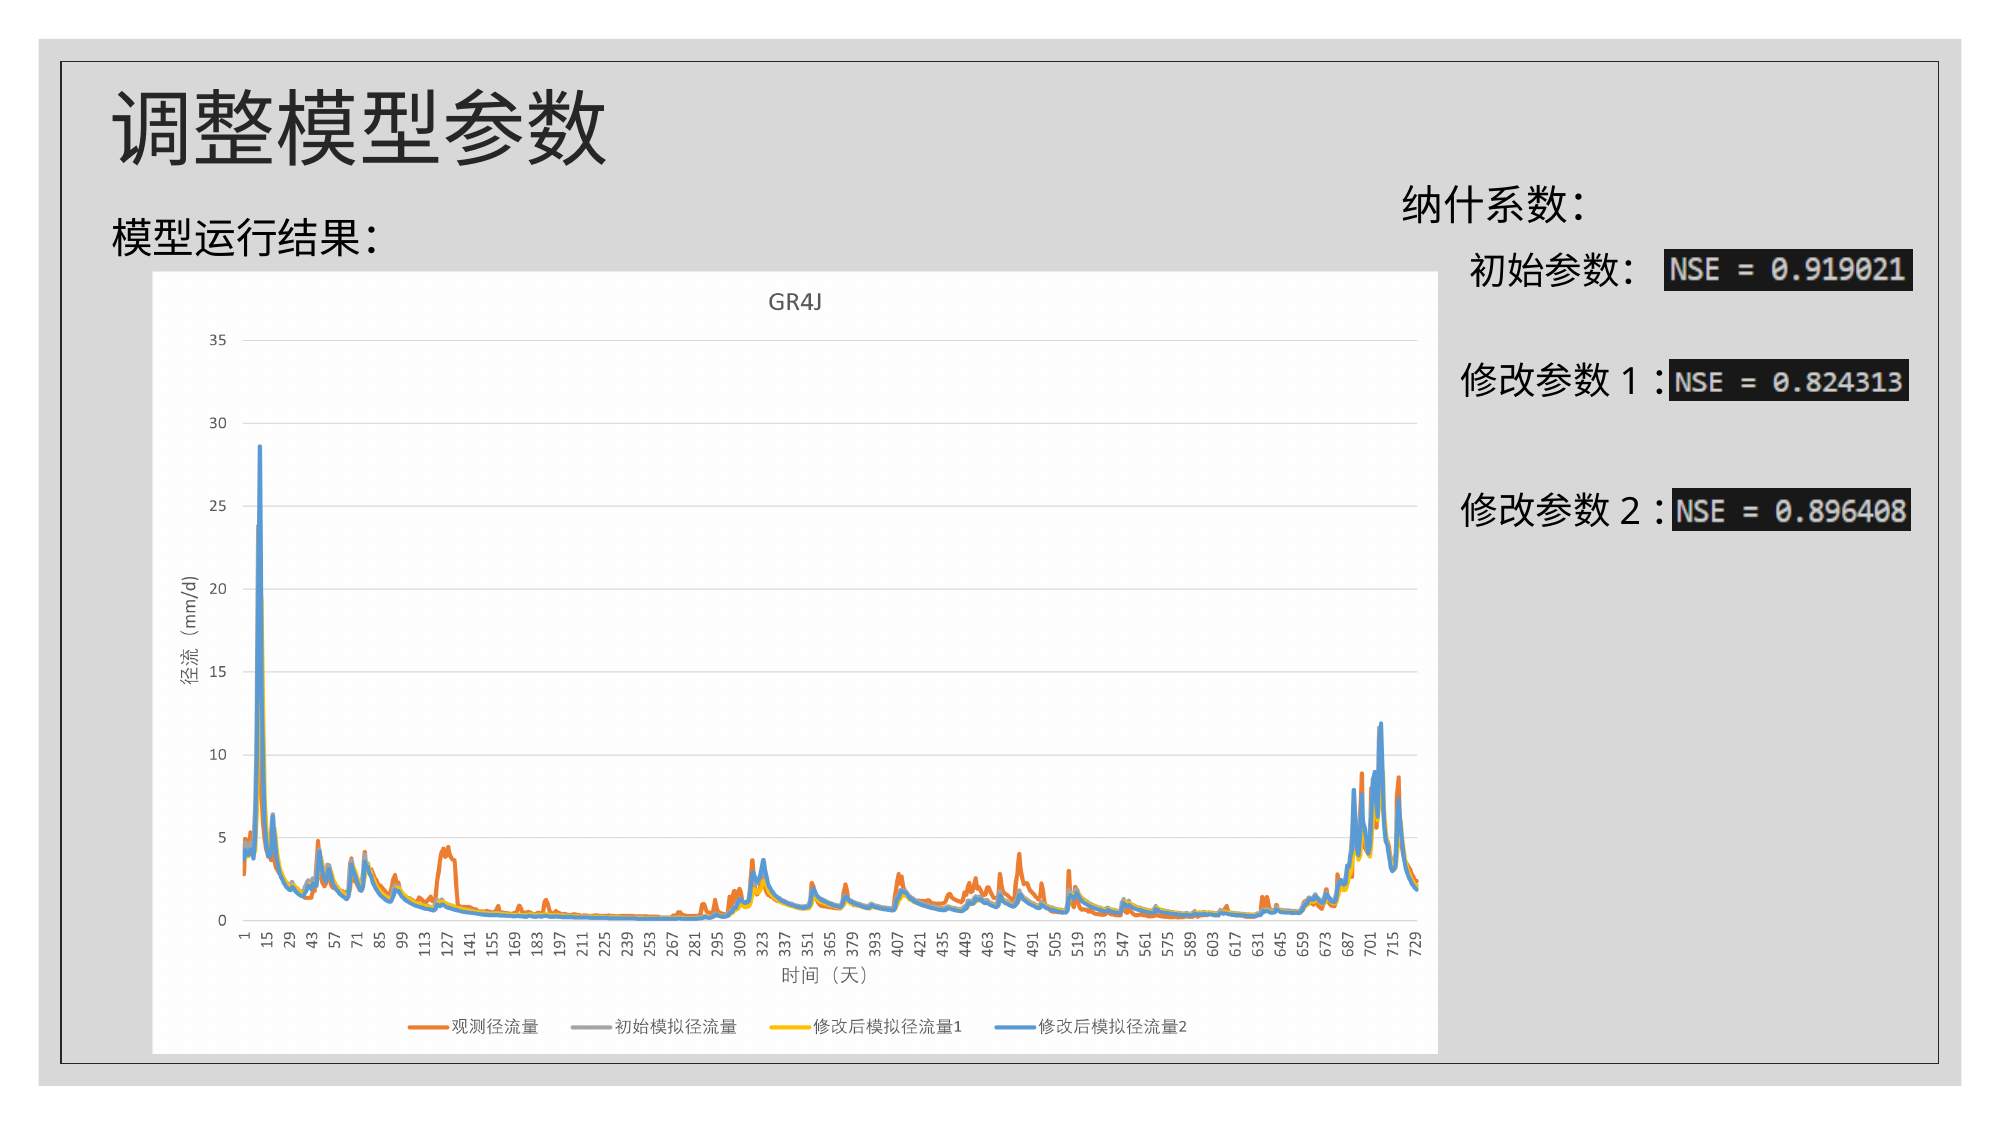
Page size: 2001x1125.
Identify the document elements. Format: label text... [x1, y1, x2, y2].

text_box 修改参数2： [1445, 479, 1703, 539]
picture [1664, 249, 1913, 291]
picture [1672, 488, 1911, 531]
picture [150, 270, 1439, 1055]
picture [1669, 359, 1909, 401]
title 调整模型参数 [60, 60, 659, 205]
text_box 模型运行结果： [96, 204, 419, 270]
text_box 纳什系数： [1386, 171, 1626, 237]
text_box 修改参数1： [1445, 349, 1703, 410]
text_box 初始参数： [1454, 239, 1673, 300]
